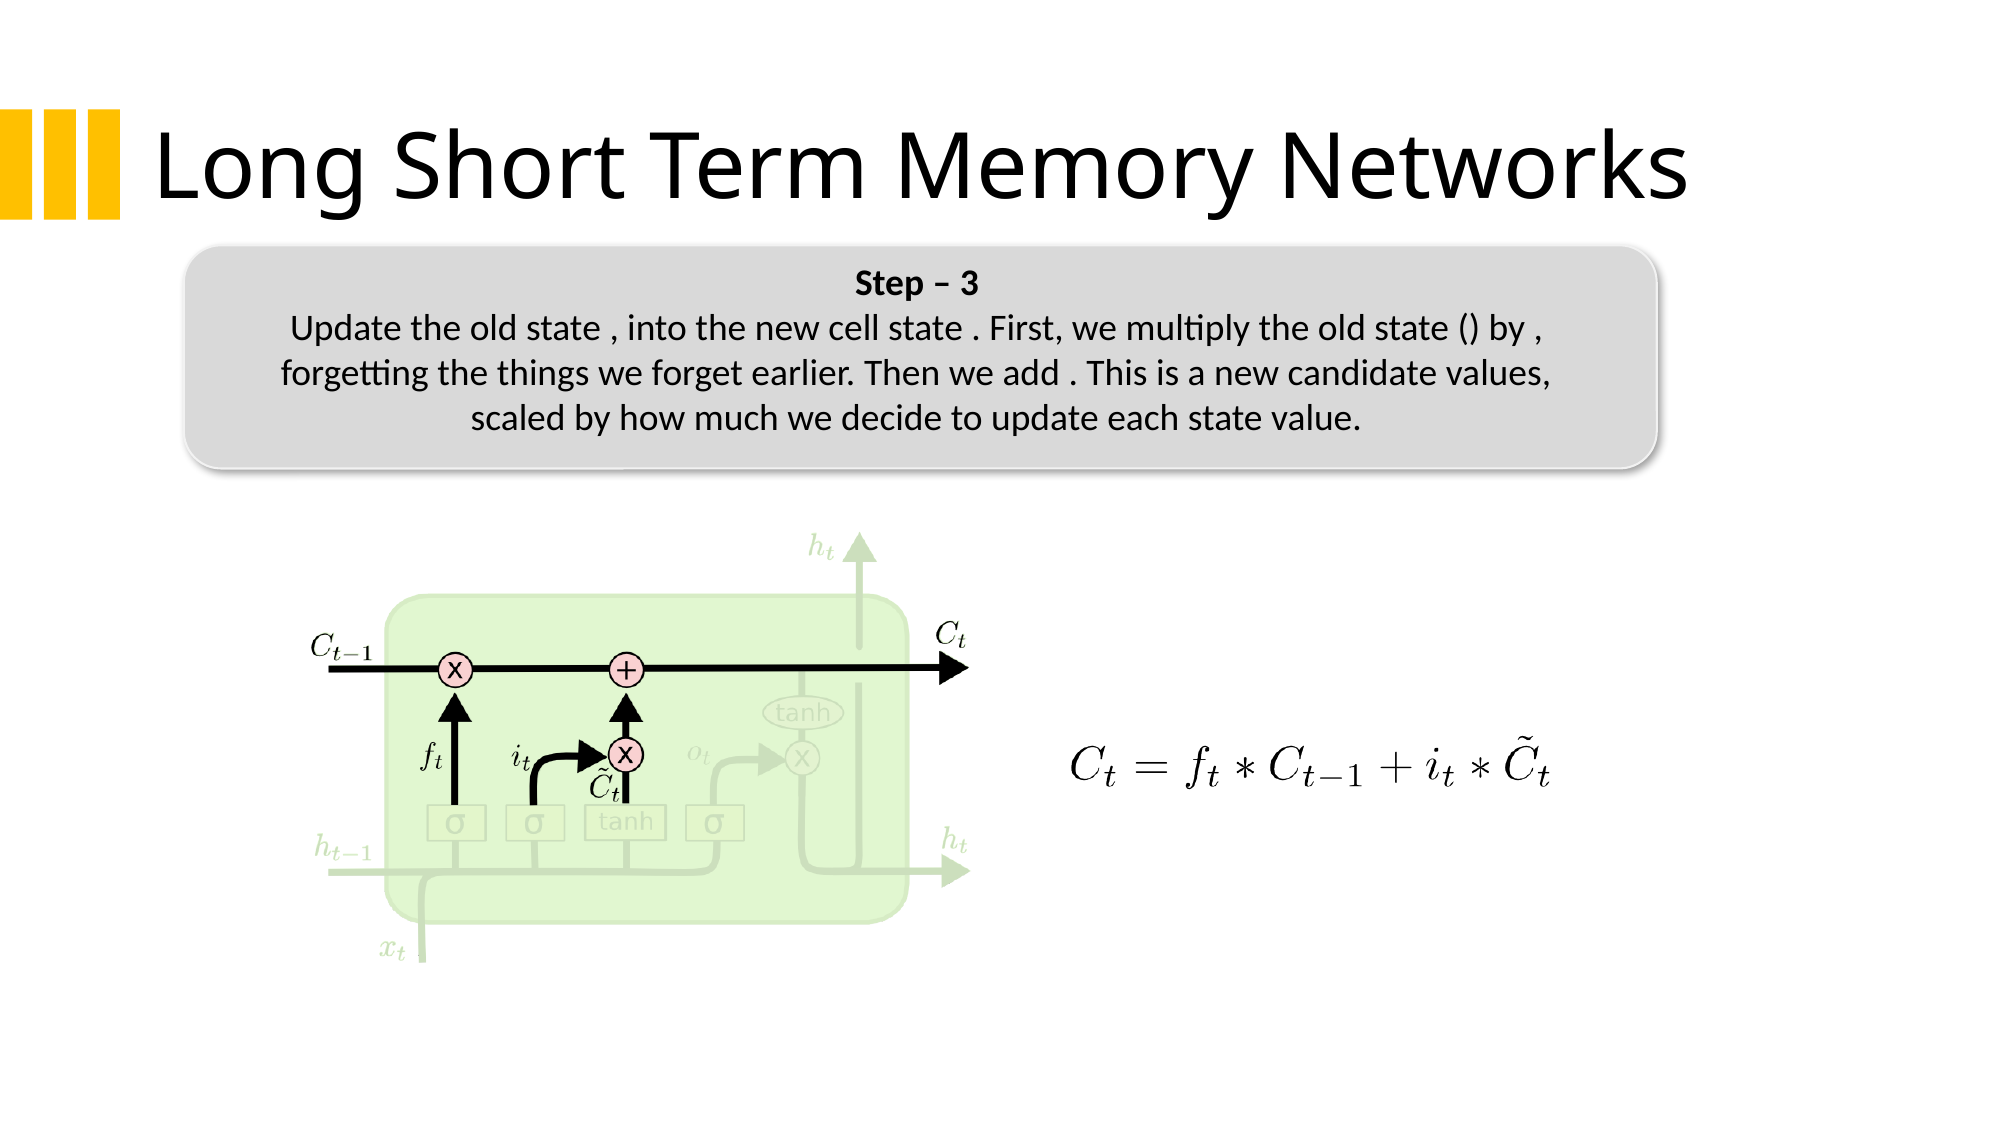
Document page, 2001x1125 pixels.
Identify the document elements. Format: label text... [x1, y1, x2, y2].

picture [293, 520, 1740, 968]
text_box [182, 244, 1658, 470]
title Long Short Term Memory Networks [137, 59, 1863, 278]
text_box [0, 109, 120, 220]
